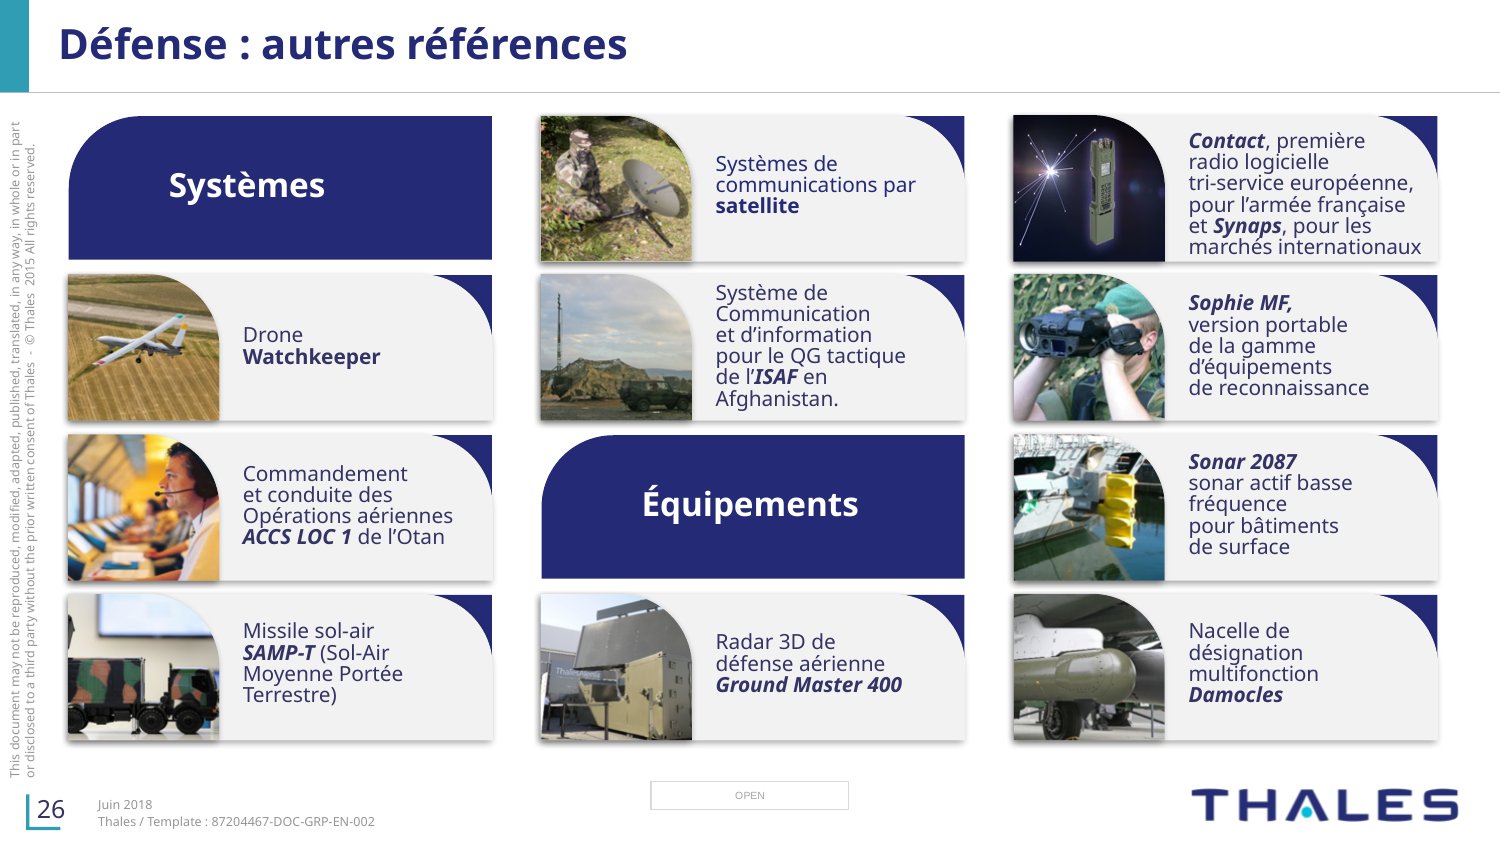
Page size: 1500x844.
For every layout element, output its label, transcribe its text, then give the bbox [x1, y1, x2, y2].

text_box [438, 594, 492, 614]
text_box [1387, 435, 1438, 445]
text_box Drone Watchkeeper [228, 318, 524, 376]
text_box [67, 433, 221, 582]
text_box [1012, 273, 1166, 422]
text_box Systèmes [154, 162, 450, 212]
text_box Systèmes de communications par satellite [700, 146, 997, 226]
text_box Équipements [626, 481, 923, 531]
text_box Radar 3D de défense aérienne Ground Master 400 [700, 625, 997, 704]
text_box Contact, première radio logicielle tri-service européenne, pour l’armée française et Synaps, pour les marchés internationaux [1173, 124, 1470, 266]
text_box [539, 273, 693, 422]
text_box Commandement et conduite des Opérations aériennes ACCS LOC 1 de l’Otan [228, 456, 524, 557]
text_box [68, 116, 492, 260]
text_box Sonar 2087 sonar actif basse fréquence pour bâtiments de surface [1173, 445, 1470, 566]
text_box [160, 273, 494, 422]
text_box Sophie MF, version portable de la gamme d’équipements de reconnaissance [1173, 286, 1470, 408]
text_box [541, 435, 965, 579]
text_box [1387, 116, 1438, 124]
text_box [632, 114, 967, 263]
text_box [539, 593, 693, 742]
text_box [160, 433, 494, 582]
text_box [442, 275, 492, 318]
text_box Nacelle de désignation multifonction Damocles [1173, 614, 1470, 715]
text_box Missile sol-air SAMP-T (Sol-Air Moyenne Portée Terrestre) [228, 614, 524, 715]
text_box [1012, 114, 1166, 263]
text_box [160, 593, 494, 742]
text_box [1106, 273, 1440, 422]
text_box [910, 594, 965, 625]
text_box [67, 593, 221, 742]
text_box [1106, 114, 1402, 263]
text_box [67, 273, 221, 422]
text_box [1387, 275, 1438, 286]
text_box [1106, 433, 1440, 582]
text_box [442, 435, 492, 456]
title Défense : autres références [43, 0, 1467, 93]
text_box [1106, 593, 1440, 742]
text_box [539, 114, 693, 263]
text_box [914, 116, 965, 146]
text_box [632, 273, 967, 422]
text_box Système de Communication et d’information pour le QG tactique de l’ISAF en Afghanistan. [700, 275, 997, 418]
text_box [632, 593, 967, 742]
text_box [1012, 433, 1166, 582]
text_box [1383, 594, 1438, 614]
picture [1183, 777, 1467, 833]
text_box [1012, 593, 1166, 742]
